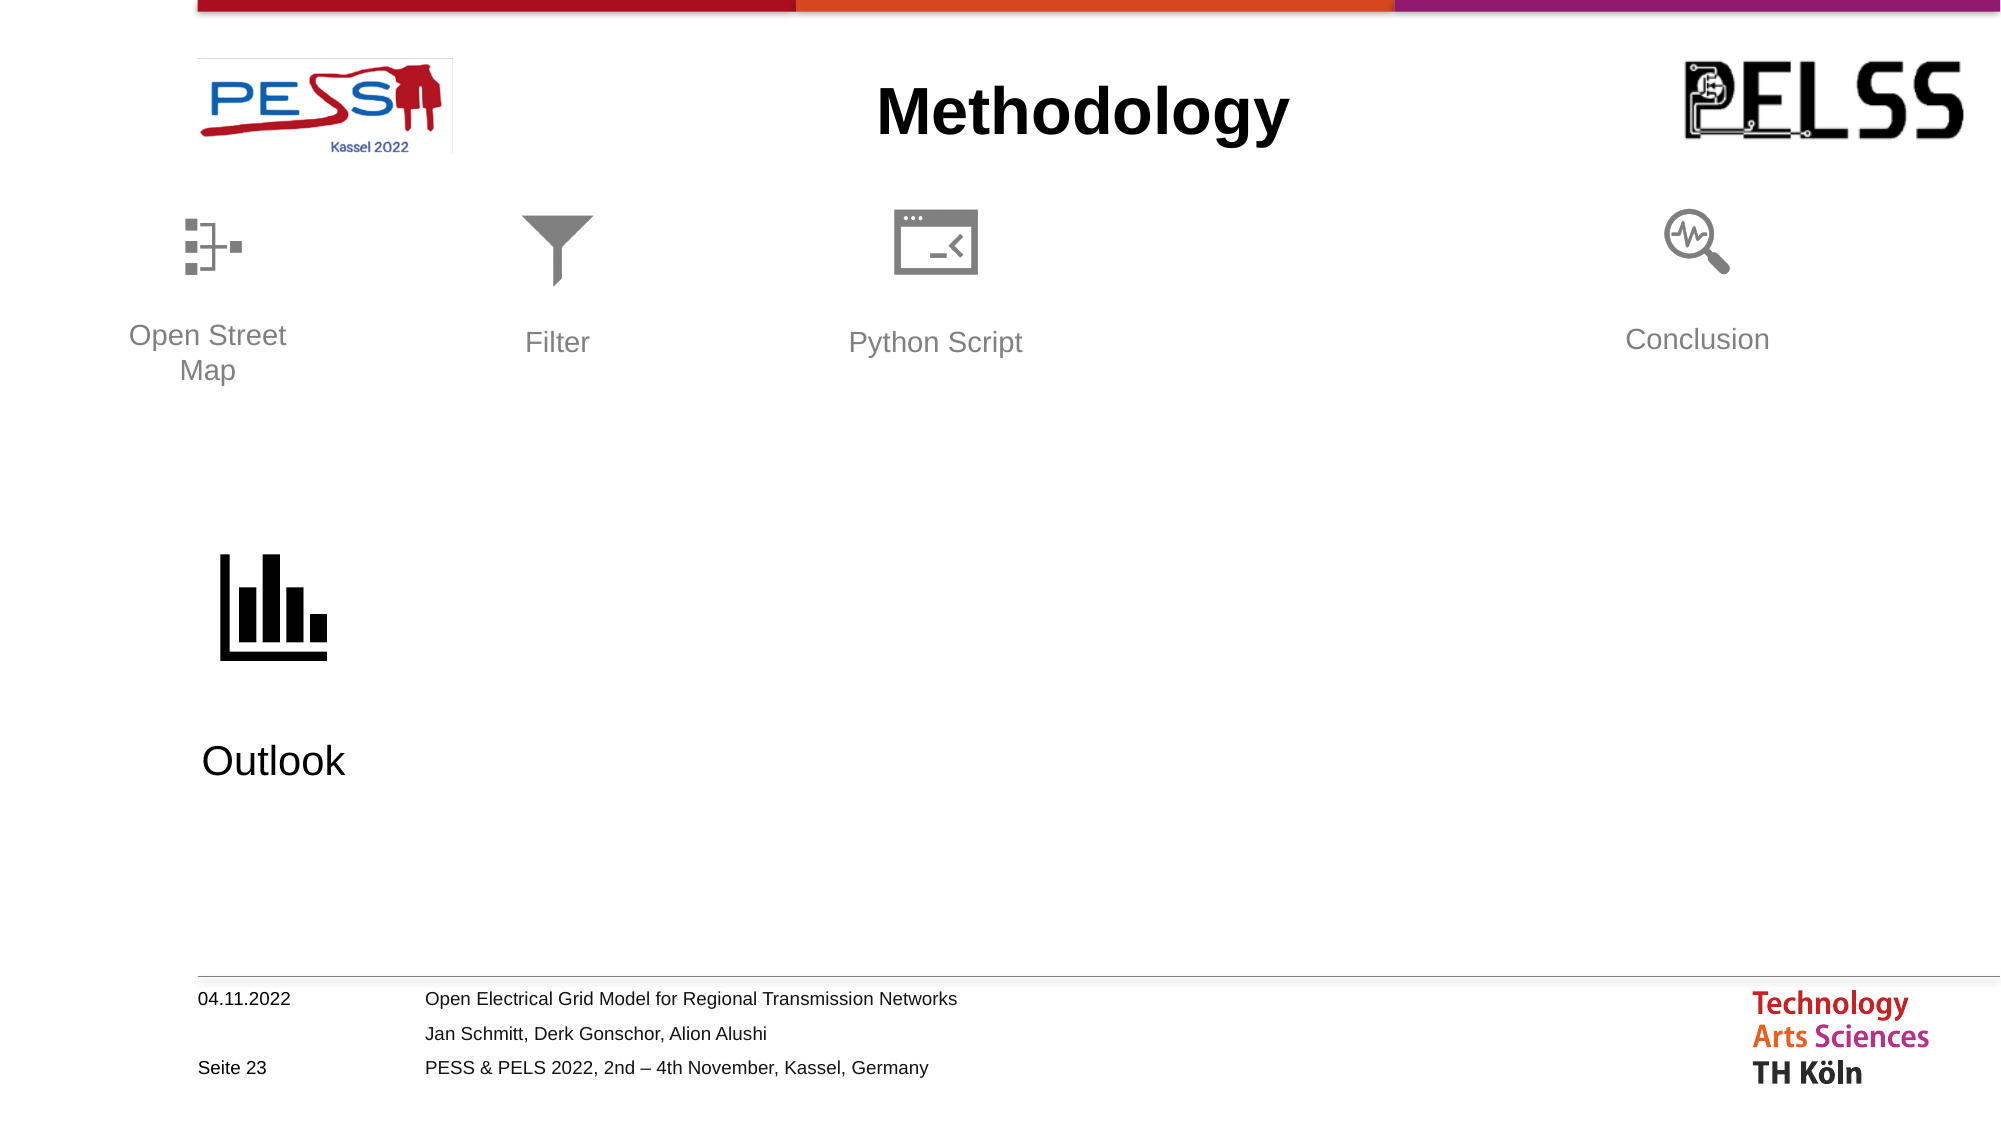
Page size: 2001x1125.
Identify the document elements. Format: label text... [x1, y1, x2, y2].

picture [197, 58, 453, 85]
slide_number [197, 986, 411, 1016]
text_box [1609, 202, 1786, 364]
picture [1677, 54, 1970, 85]
slide_number Seite 23 [197, 1043, 411, 1079]
picture [885, 191, 986, 292]
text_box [113, 208, 303, 395]
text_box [185, 532, 362, 792]
text_box Filter [510, 316, 605, 366]
title Methodology [197, 85, 1970, 203]
picture [507, 200, 608, 301]
text_box Python Script [833, 316, 1038, 366]
